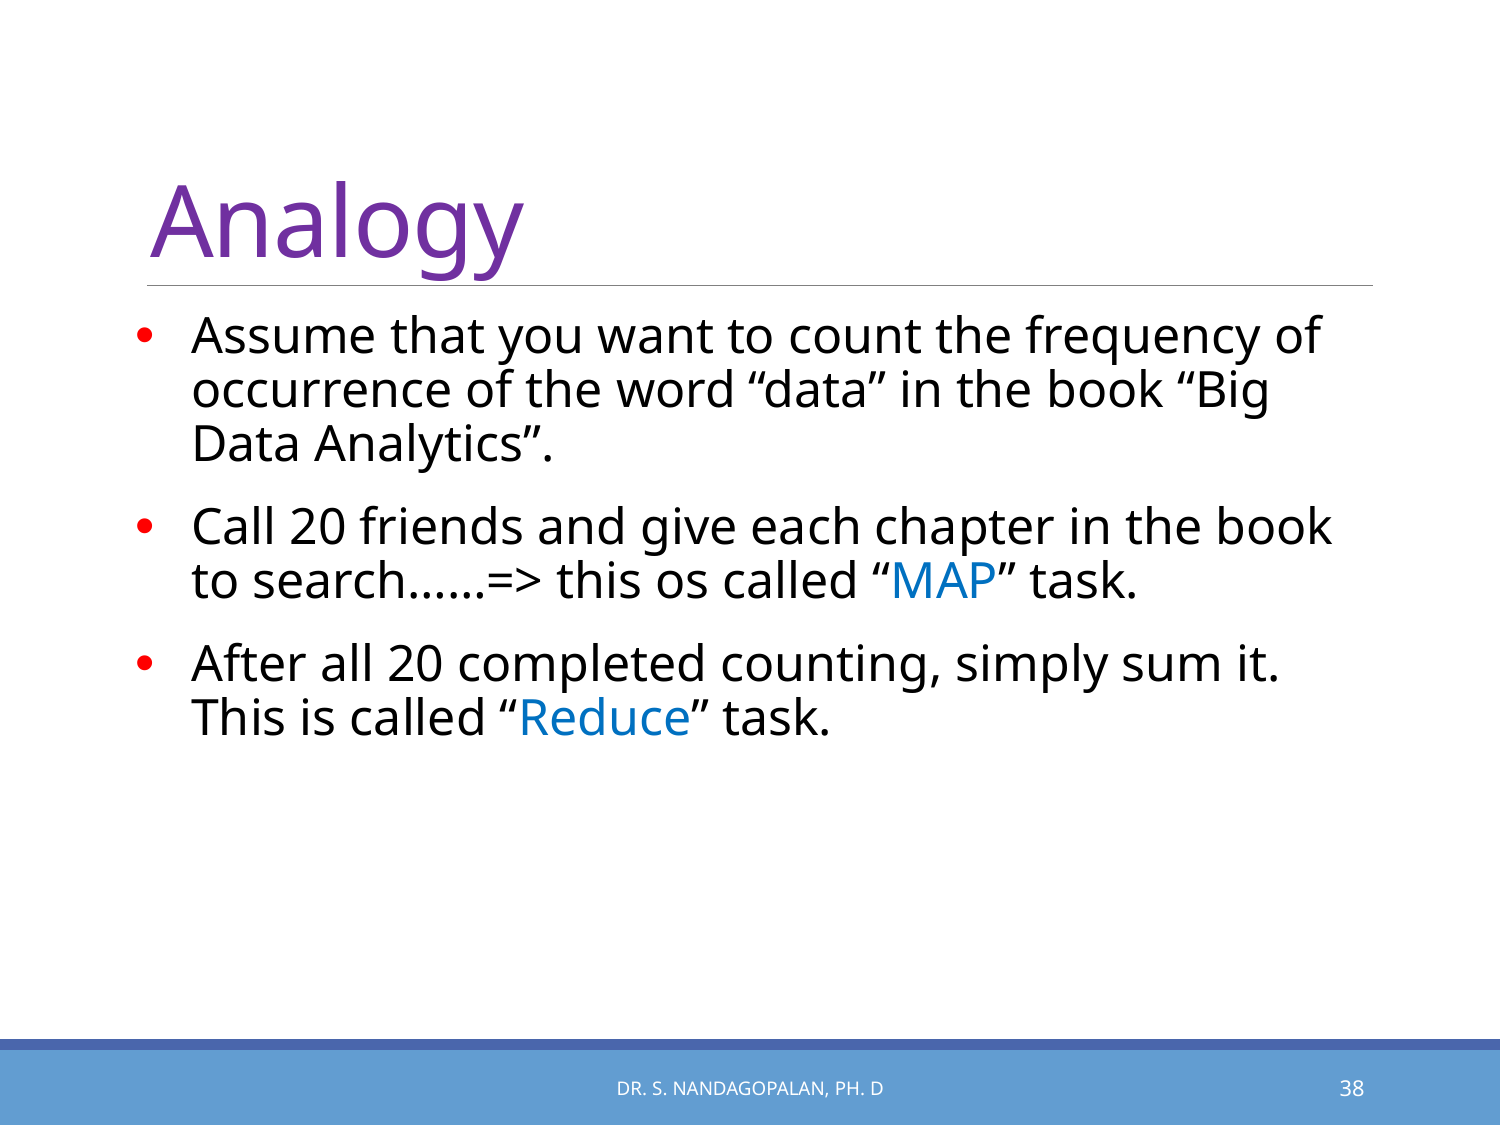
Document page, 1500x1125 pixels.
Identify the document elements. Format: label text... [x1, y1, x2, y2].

title Analogy [135, 47, 1373, 285]
footer Dr. S. Nandagopalan, Ph. D [453, 1059, 1047, 1120]
list Assume that you want to count the frequency of occurrence of the word “data” in the book “Big Data Analytics”. Call 20 friends and give each chapter in the book to search……=> this os called “MAP” task. After all 20 completed counting, simply sum it. This is called “Reduce” task. [135, 302, 1373, 1031]
slide_number 38 [1218, 1059, 1380, 1120]
